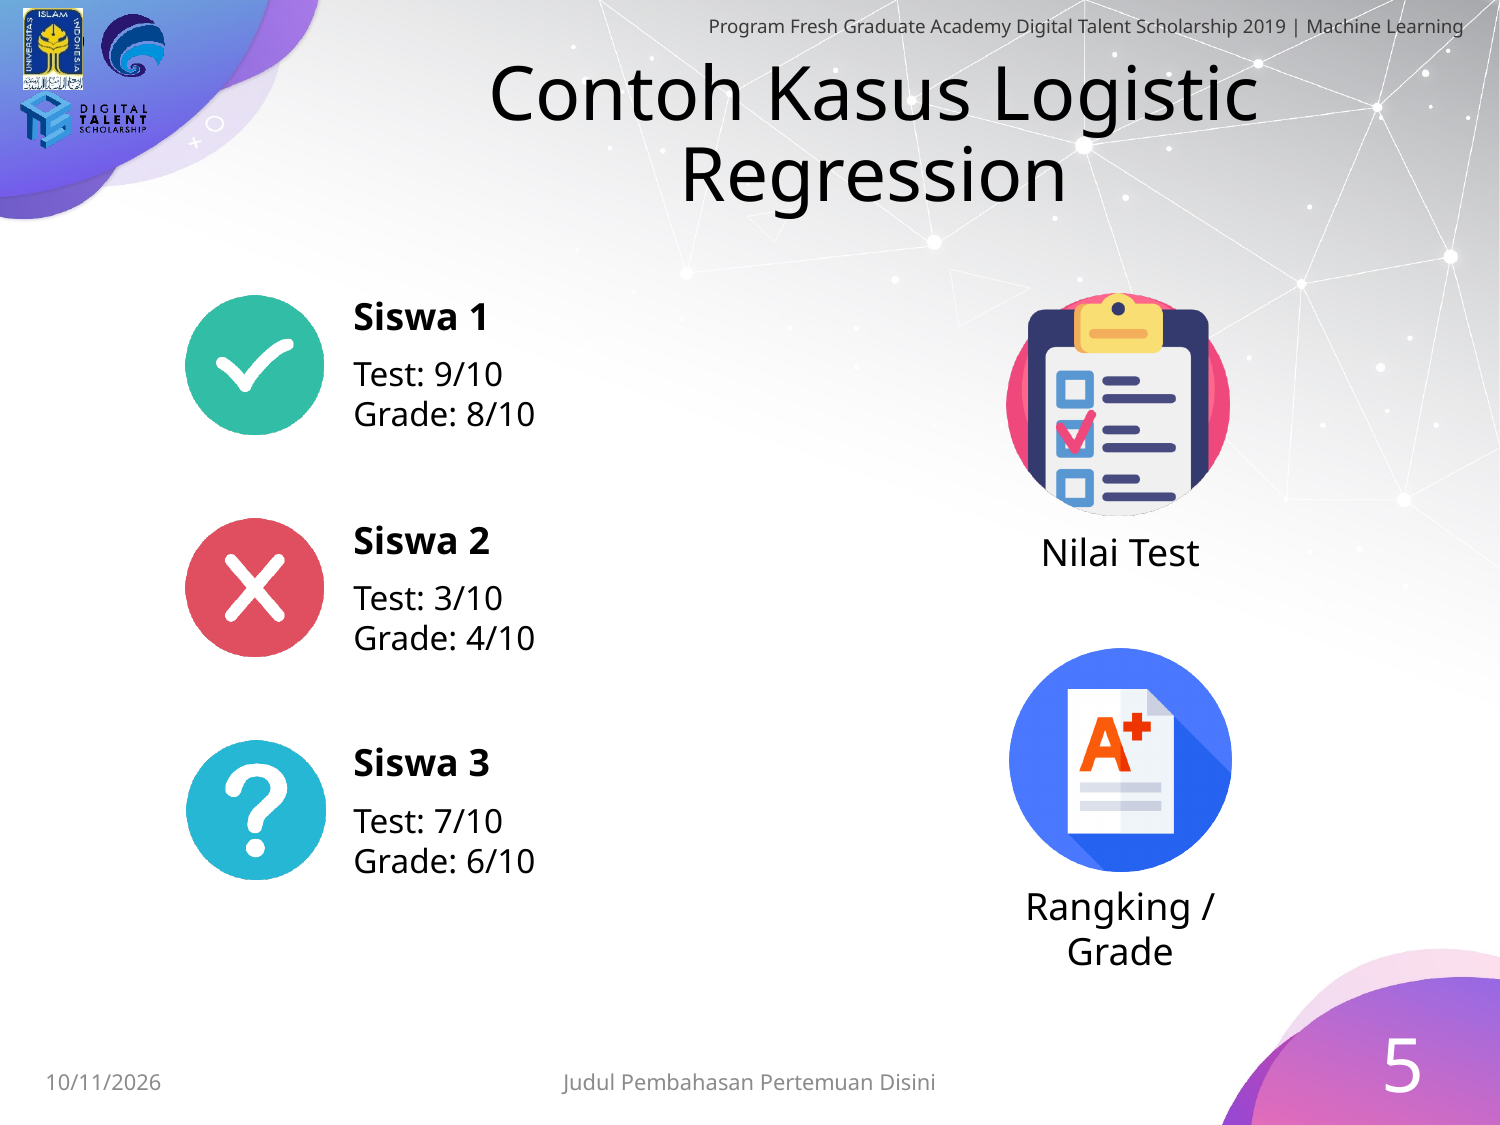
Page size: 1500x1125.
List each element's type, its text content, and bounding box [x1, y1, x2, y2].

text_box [185, 509, 620, 666]
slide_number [30, 1053, 272, 1114]
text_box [185, 285, 620, 442]
slide_number 5 [1327, 1023, 1478, 1114]
text_box Rangking / Grade [1004, 875, 1237, 980]
picture [0, 0, 1500, 1125]
footer Judul Pembahasan Pertemuan Disini [382, 1053, 1118, 1114]
text_box Nilai Test [1004, 521, 1237, 582]
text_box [186, 731, 620, 889]
title Contoh Kasus Logistic Regression [271, 67, 1478, 206]
